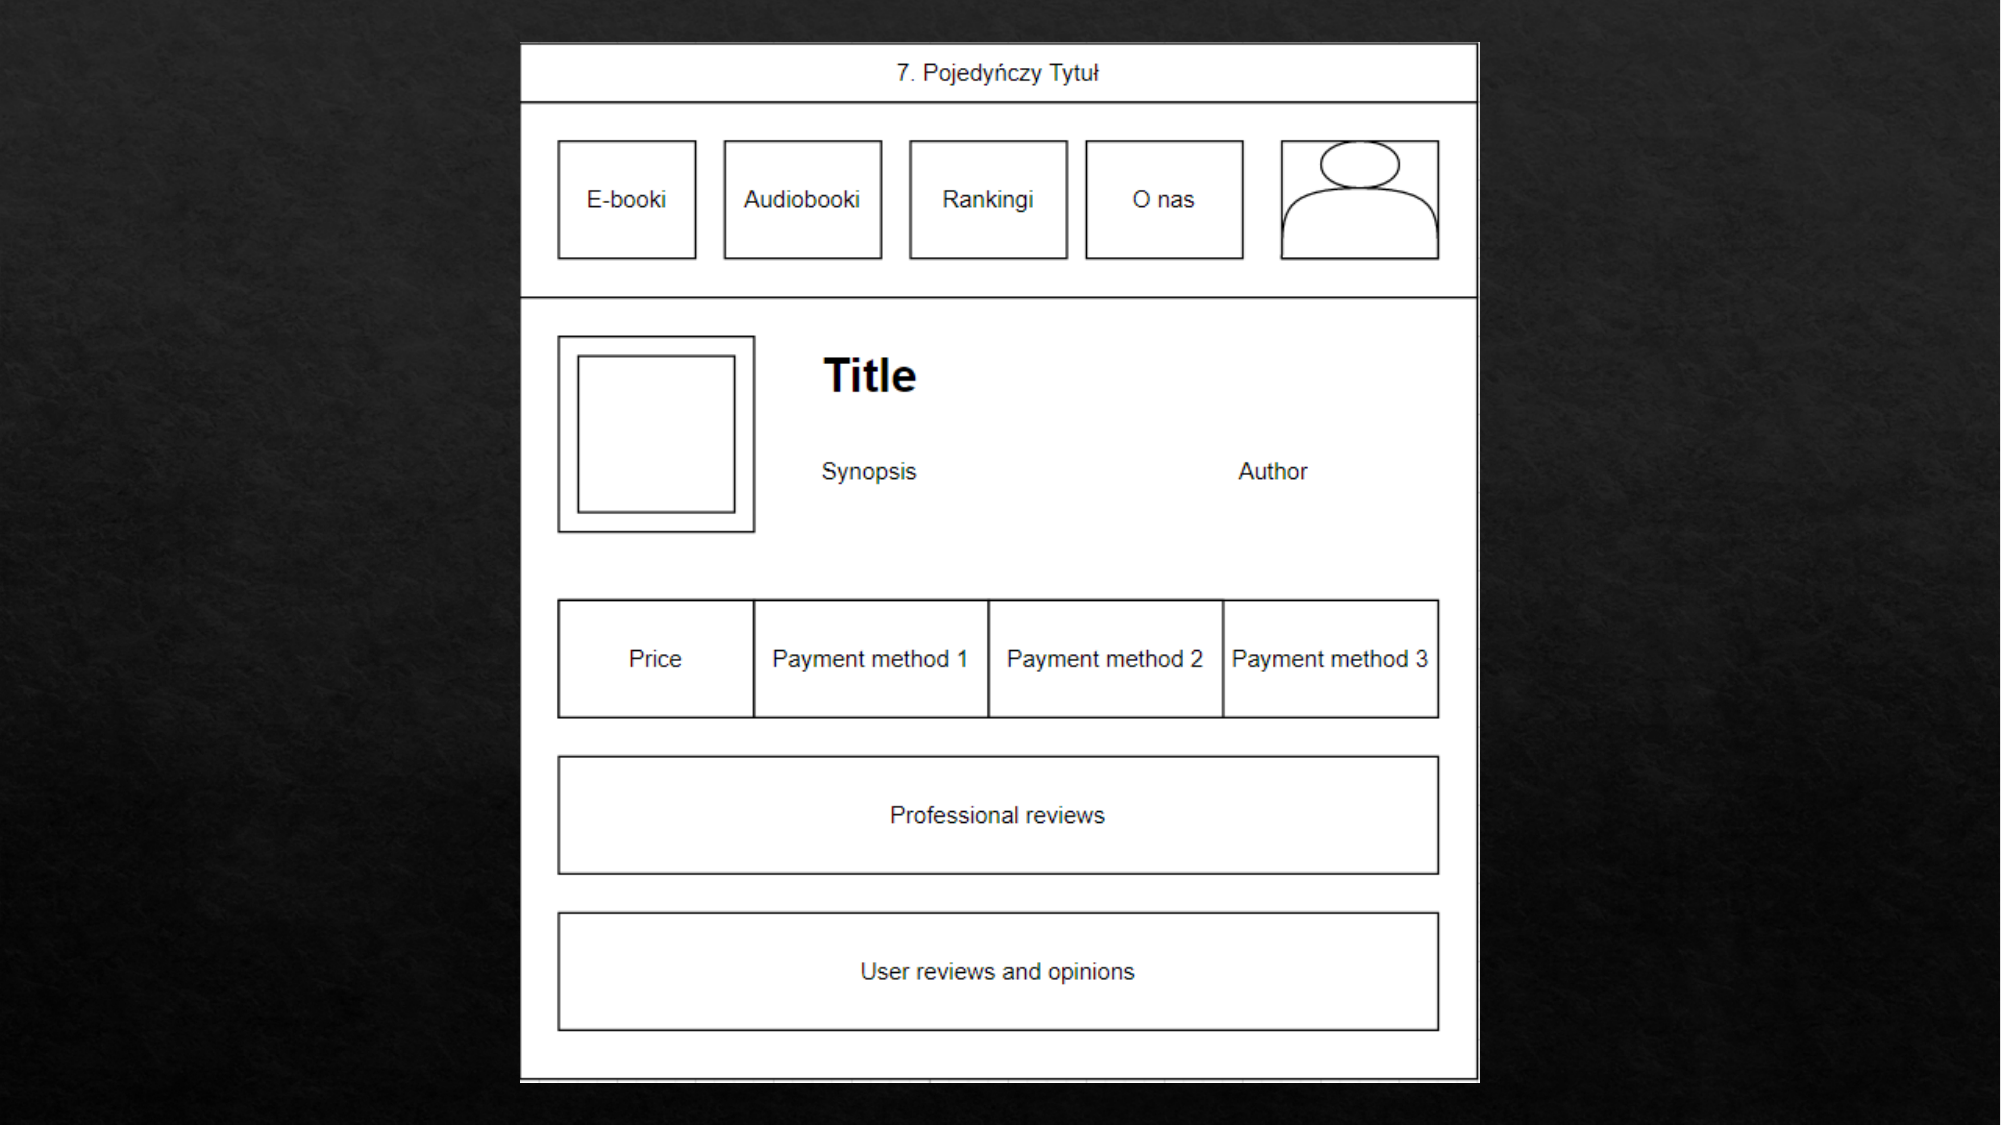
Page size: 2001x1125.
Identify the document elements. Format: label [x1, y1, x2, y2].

picture [520, 41, 1480, 1083]
